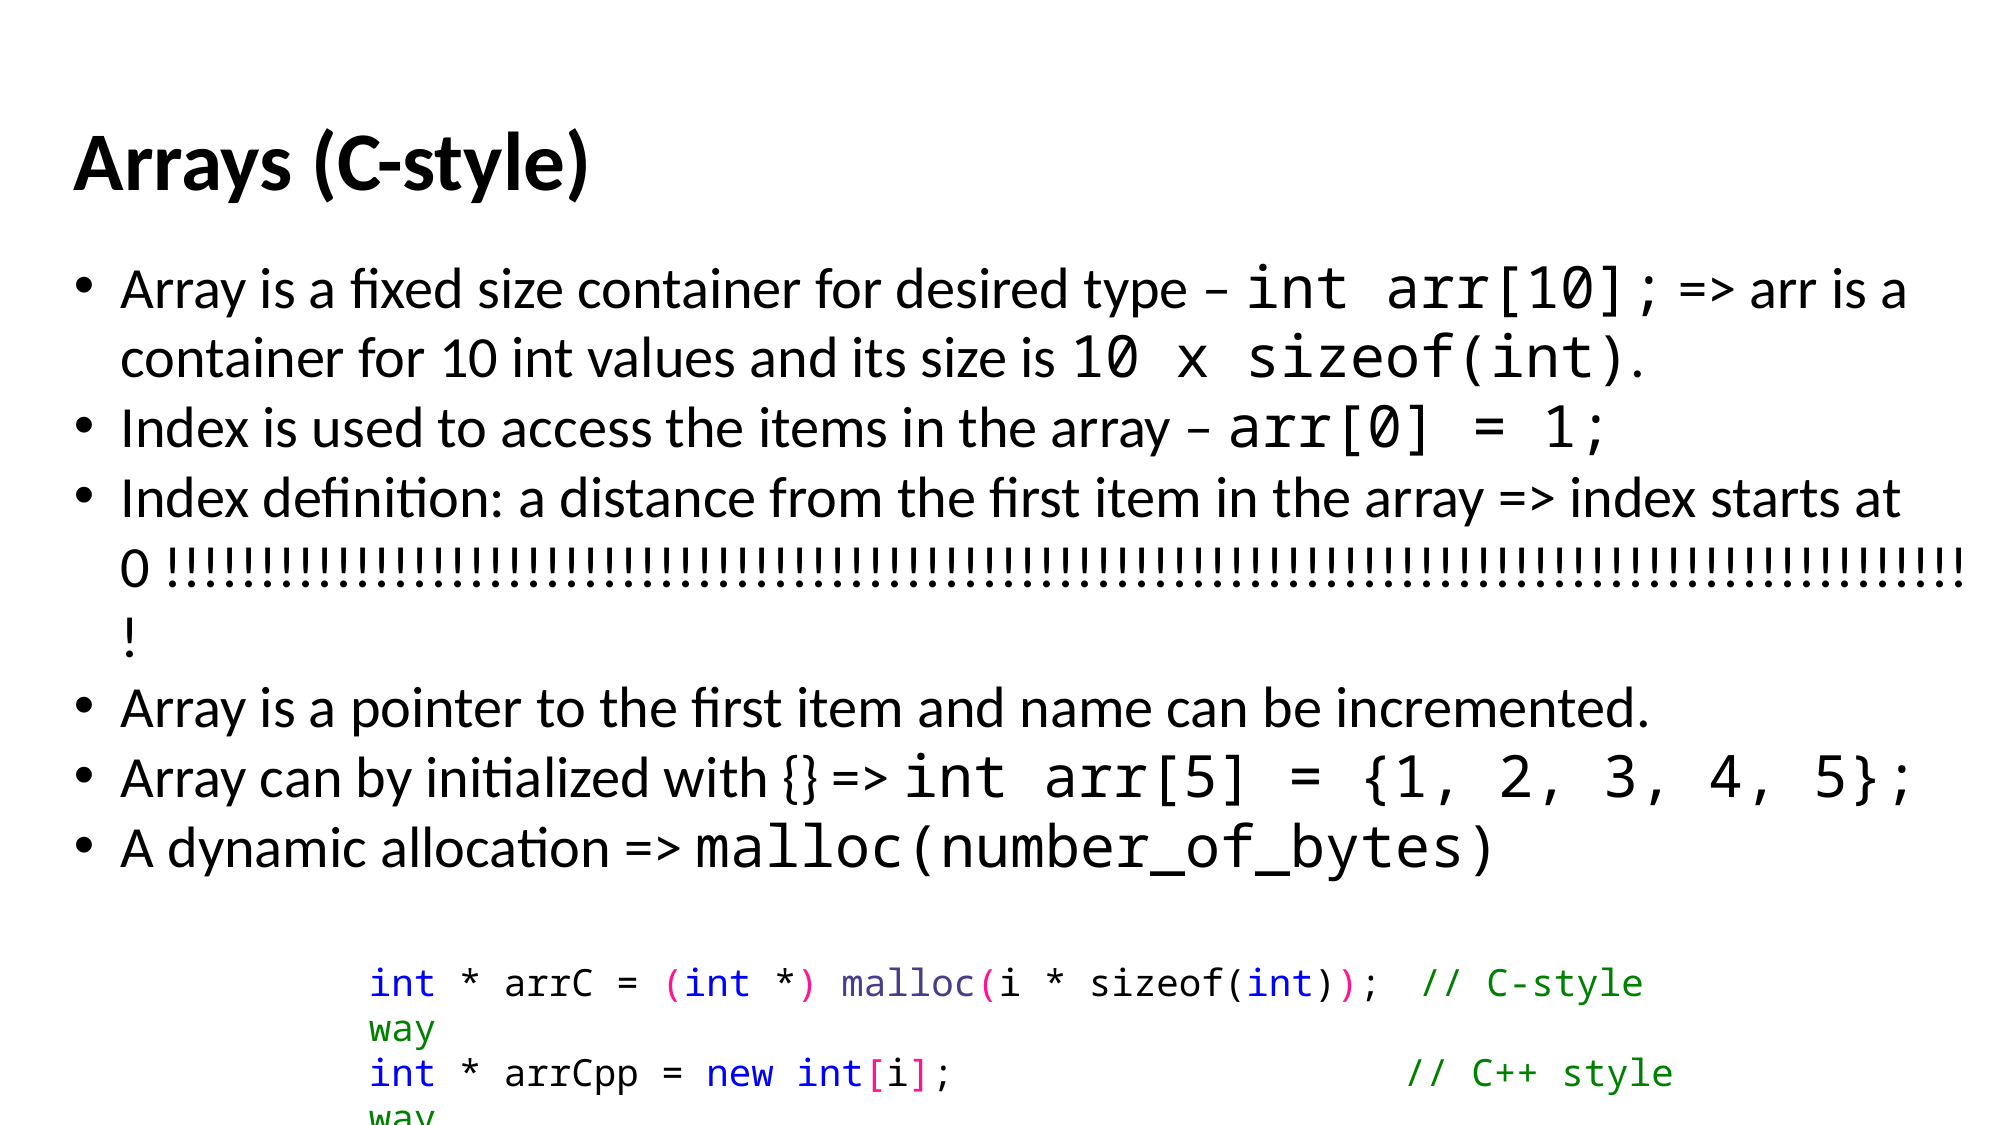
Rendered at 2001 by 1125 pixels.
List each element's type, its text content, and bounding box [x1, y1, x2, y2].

text_box int * arrC = (int *) malloc(i * sizeof(int)); // C-style way int * arrCpp = new int[i]; // C++ style way [354, 951, 1735, 1125]
text_box Array is a fixed size container for desired type – int arr[10]; => arr is a container for 10 int values and its size is 10 x sizeof(int). Index is used to access the items in the array – arr[0] = 1; Index definition: a distance from the first item in the array => index starts at 0 !!!!!!!!!!!!!!!!!!!!!!!!!!!!!!!!!!!!!!!!!!!!!!!!!!!!!!!!!!!!!!!!!!!!!!!!!!!!!!!!!!!!!!!!!!!!!!!! Array is a pointer to the first item and name can be incremented. Array can by initialized with {} => int arr[5] = {1, 2, 3, 4, 5}; A dynamic allocation => malloc(number_of_bytes) [0, 242, 2000, 887]
text_box Arrays (C-style) [0, 0, 2000, 215]
